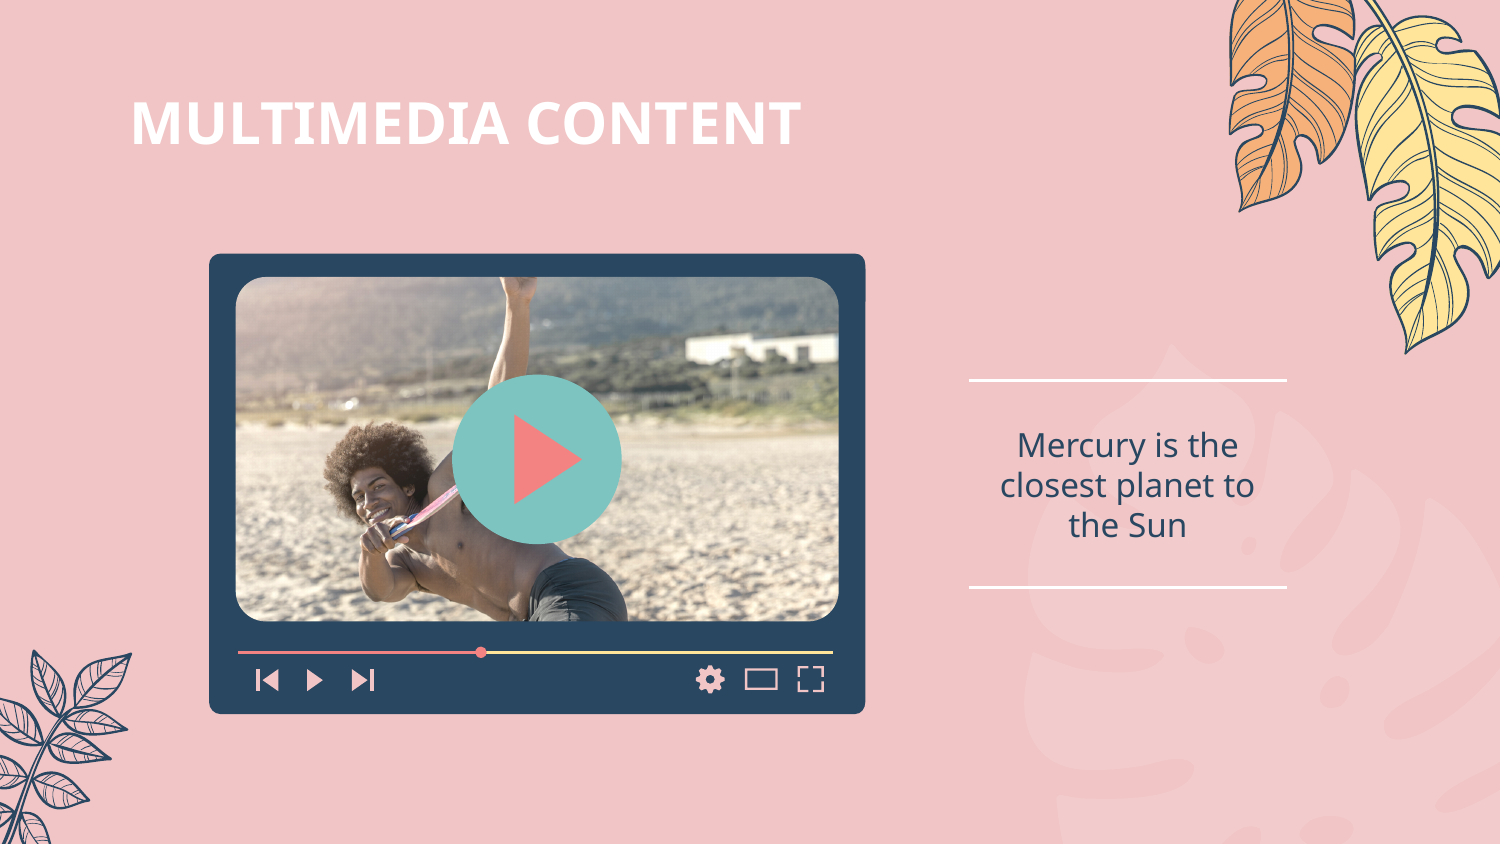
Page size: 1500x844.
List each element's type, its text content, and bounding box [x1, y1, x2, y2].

picture [235, 276, 839, 622]
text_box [208, 253, 866, 715]
subtitle Mercury is the closest planet to the Sun [965, 408, 1291, 559]
title MULTIMEDIA CONTENT [114, 70, 1482, 165]
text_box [451, 374, 622, 545]
